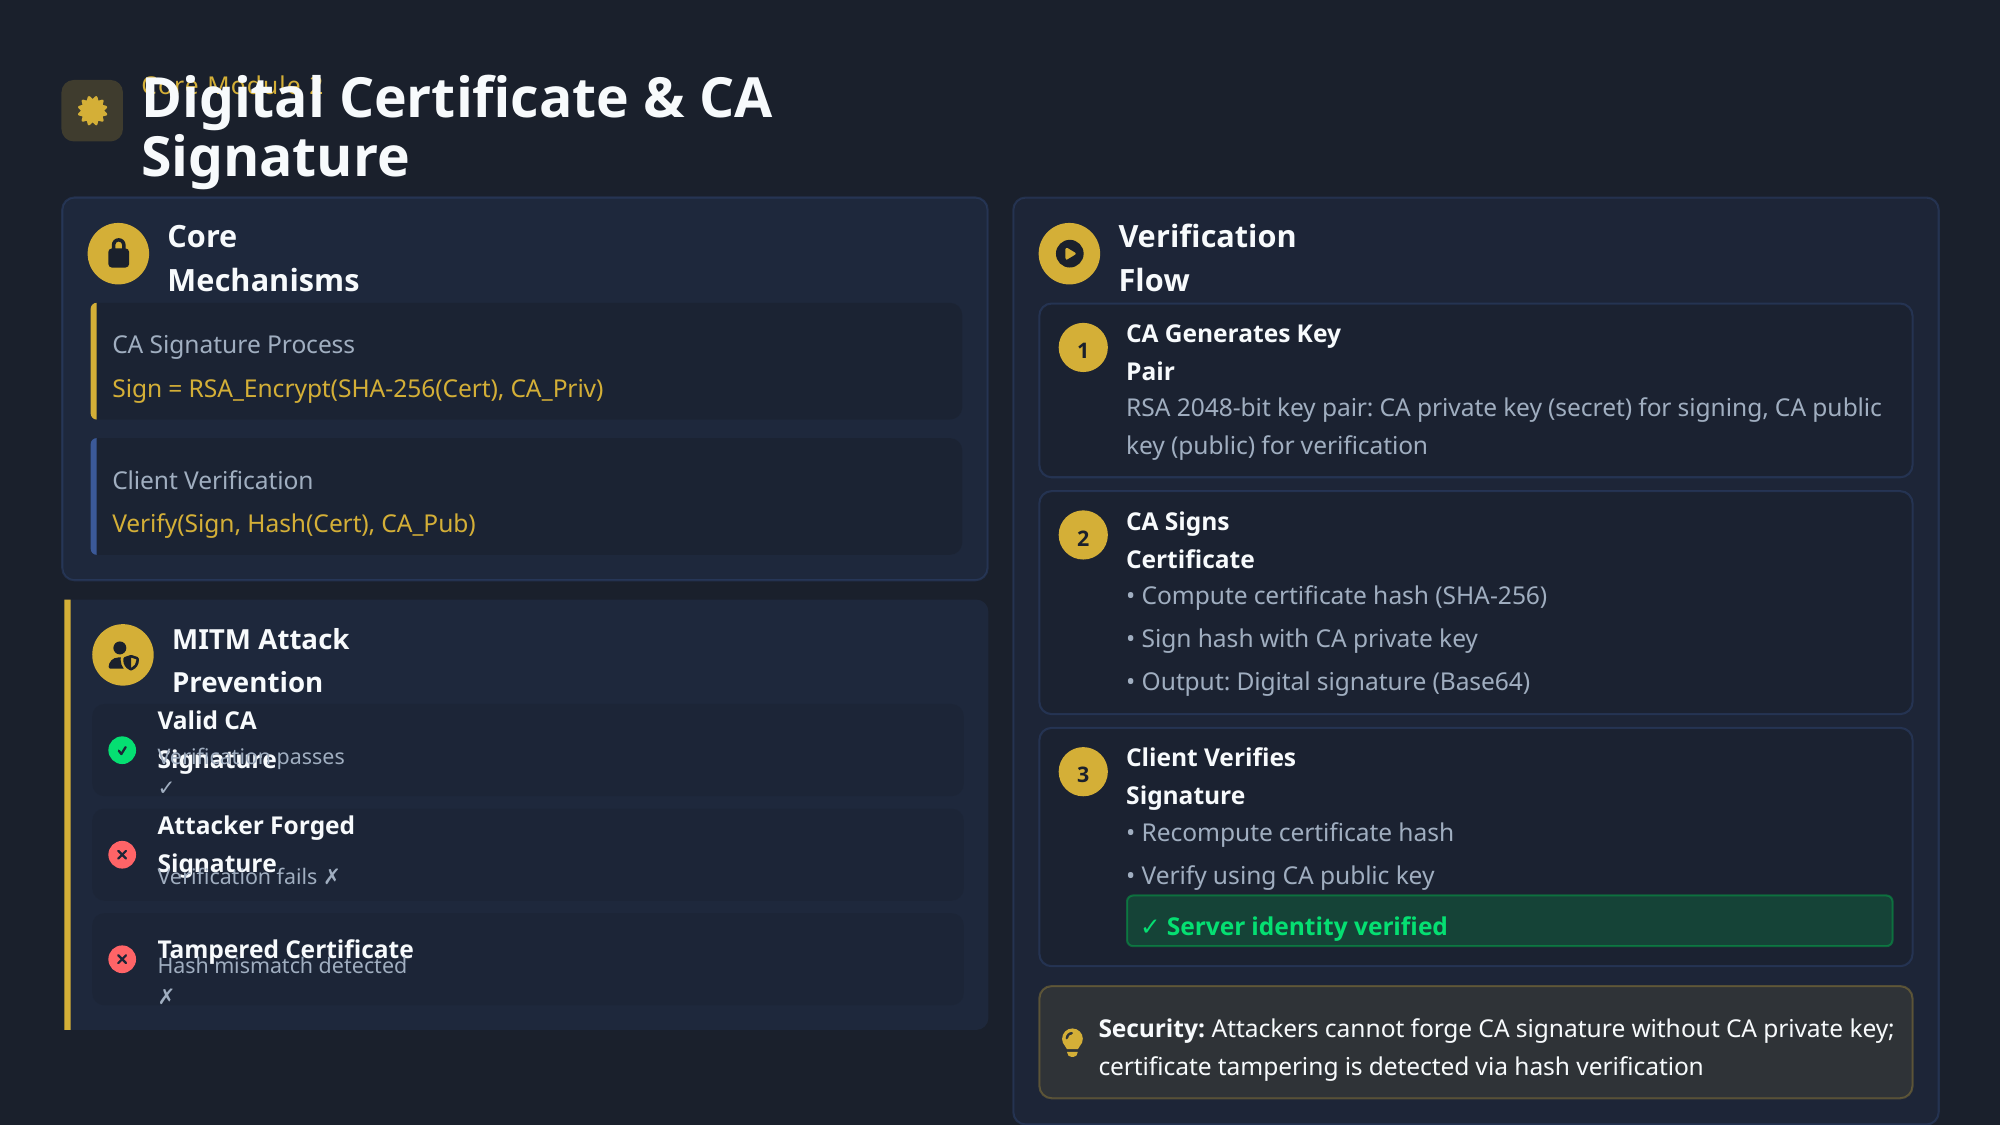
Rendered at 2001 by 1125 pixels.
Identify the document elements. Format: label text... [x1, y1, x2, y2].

text_box [1039, 303, 1913, 478]
text_box [62, 197, 988, 581]
text_box [1062, 1028, 1083, 1050]
text_box CA Generates Key Pair [1126, 328, 1382, 366]
text_box [1055, 239, 1084, 268]
text_box Verification passes ✓ [157, 753, 365, 784]
text_box RSA 2048-bit key pair: CA private key (secret) for signing, CA public key (public) for verification [1126, 384, 1906, 459]
text_box [113, 641, 127, 655]
text_box ✓ Server identity verified [1140, 902, 1892, 940]
text_box CA Signs Certificate [1126, 516, 1357, 554]
text_box • Verify using CA public key [1126, 851, 1906, 889]
text_box [108, 945, 137, 974]
text_box [92, 913, 964, 1006]
text_box Client Verifies Signature [1126, 753, 1400, 791]
text_box • Sign hash with CA private key [1126, 614, 1906, 652]
text_box 2 [1053, 510, 1114, 560]
text_box [108, 238, 130, 268]
text_box [1067, 1051, 1078, 1057]
text_box [108, 655, 139, 671]
text_box • Compute certificate hash (SHA-256) [1126, 571, 1906, 609]
text_box [78, 96, 108, 126]
text_box [1038, 222, 1101, 285]
text_box Verification Flow [1118, 232, 1362, 276]
text_box 1 [1053, 322, 1114, 372]
text_box [1039, 986, 1913, 1099]
text_box [1039, 491, 1913, 715]
text_box • Output: Digital signature (Base64) [1126, 657, 1906, 695]
text_box [1127, 895, 1893, 947]
text_box [108, 736, 137, 765]
text_box [92, 808, 964, 901]
text_box Tampered Certificate [157, 925, 424, 963]
text_box [71, 599, 989, 1030]
text_box [97, 438, 963, 555]
text_box Core Mechanisms [167, 232, 428, 276]
text_box [90, 302, 97, 420]
text_box [64, 599, 71, 1030]
text_box Valid CA Signature [157, 716, 367, 754]
text_box [1013, 197, 1939, 1125]
text_box Client Verification [112, 456, 957, 494]
text_box Security: Attackers cannot forge CA signature without CA private key; certificate tampering is detected via hash verification [1098, 1005, 1906, 1080]
text_box CA Signature Process [112, 321, 957, 359]
text_box • Recompute certificate hash [1126, 808, 1906, 846]
text_box Digital Certificate & CA Signature [141, 98, 981, 160]
text_box [61, 79, 123, 142]
text_box [92, 703, 964, 797]
text_box Hash mismatch detected ✗ [157, 962, 422, 994]
text_box 3 [1053, 747, 1114, 797]
text_box [97, 302, 963, 420]
text_box Verification fails ✗ [157, 857, 444, 889]
text_box [90, 438, 97, 555]
text_box Verify(Sign, Hash(Cert), CA_Pub) [112, 499, 957, 537]
text_box Sign = RSA_Encrypt(SHA-256(Cert), CA_Priv) [112, 364, 957, 402]
text_box [92, 624, 154, 686]
text_box MITM Attack Prevention [172, 633, 483, 677]
text_box Attacker Forged Signature [157, 820, 445, 858]
text_box [108, 840, 137, 869]
text_box [1039, 727, 1913, 967]
text_box Core Module 2 [141, 61, 966, 98]
text_box [87, 222, 150, 285]
